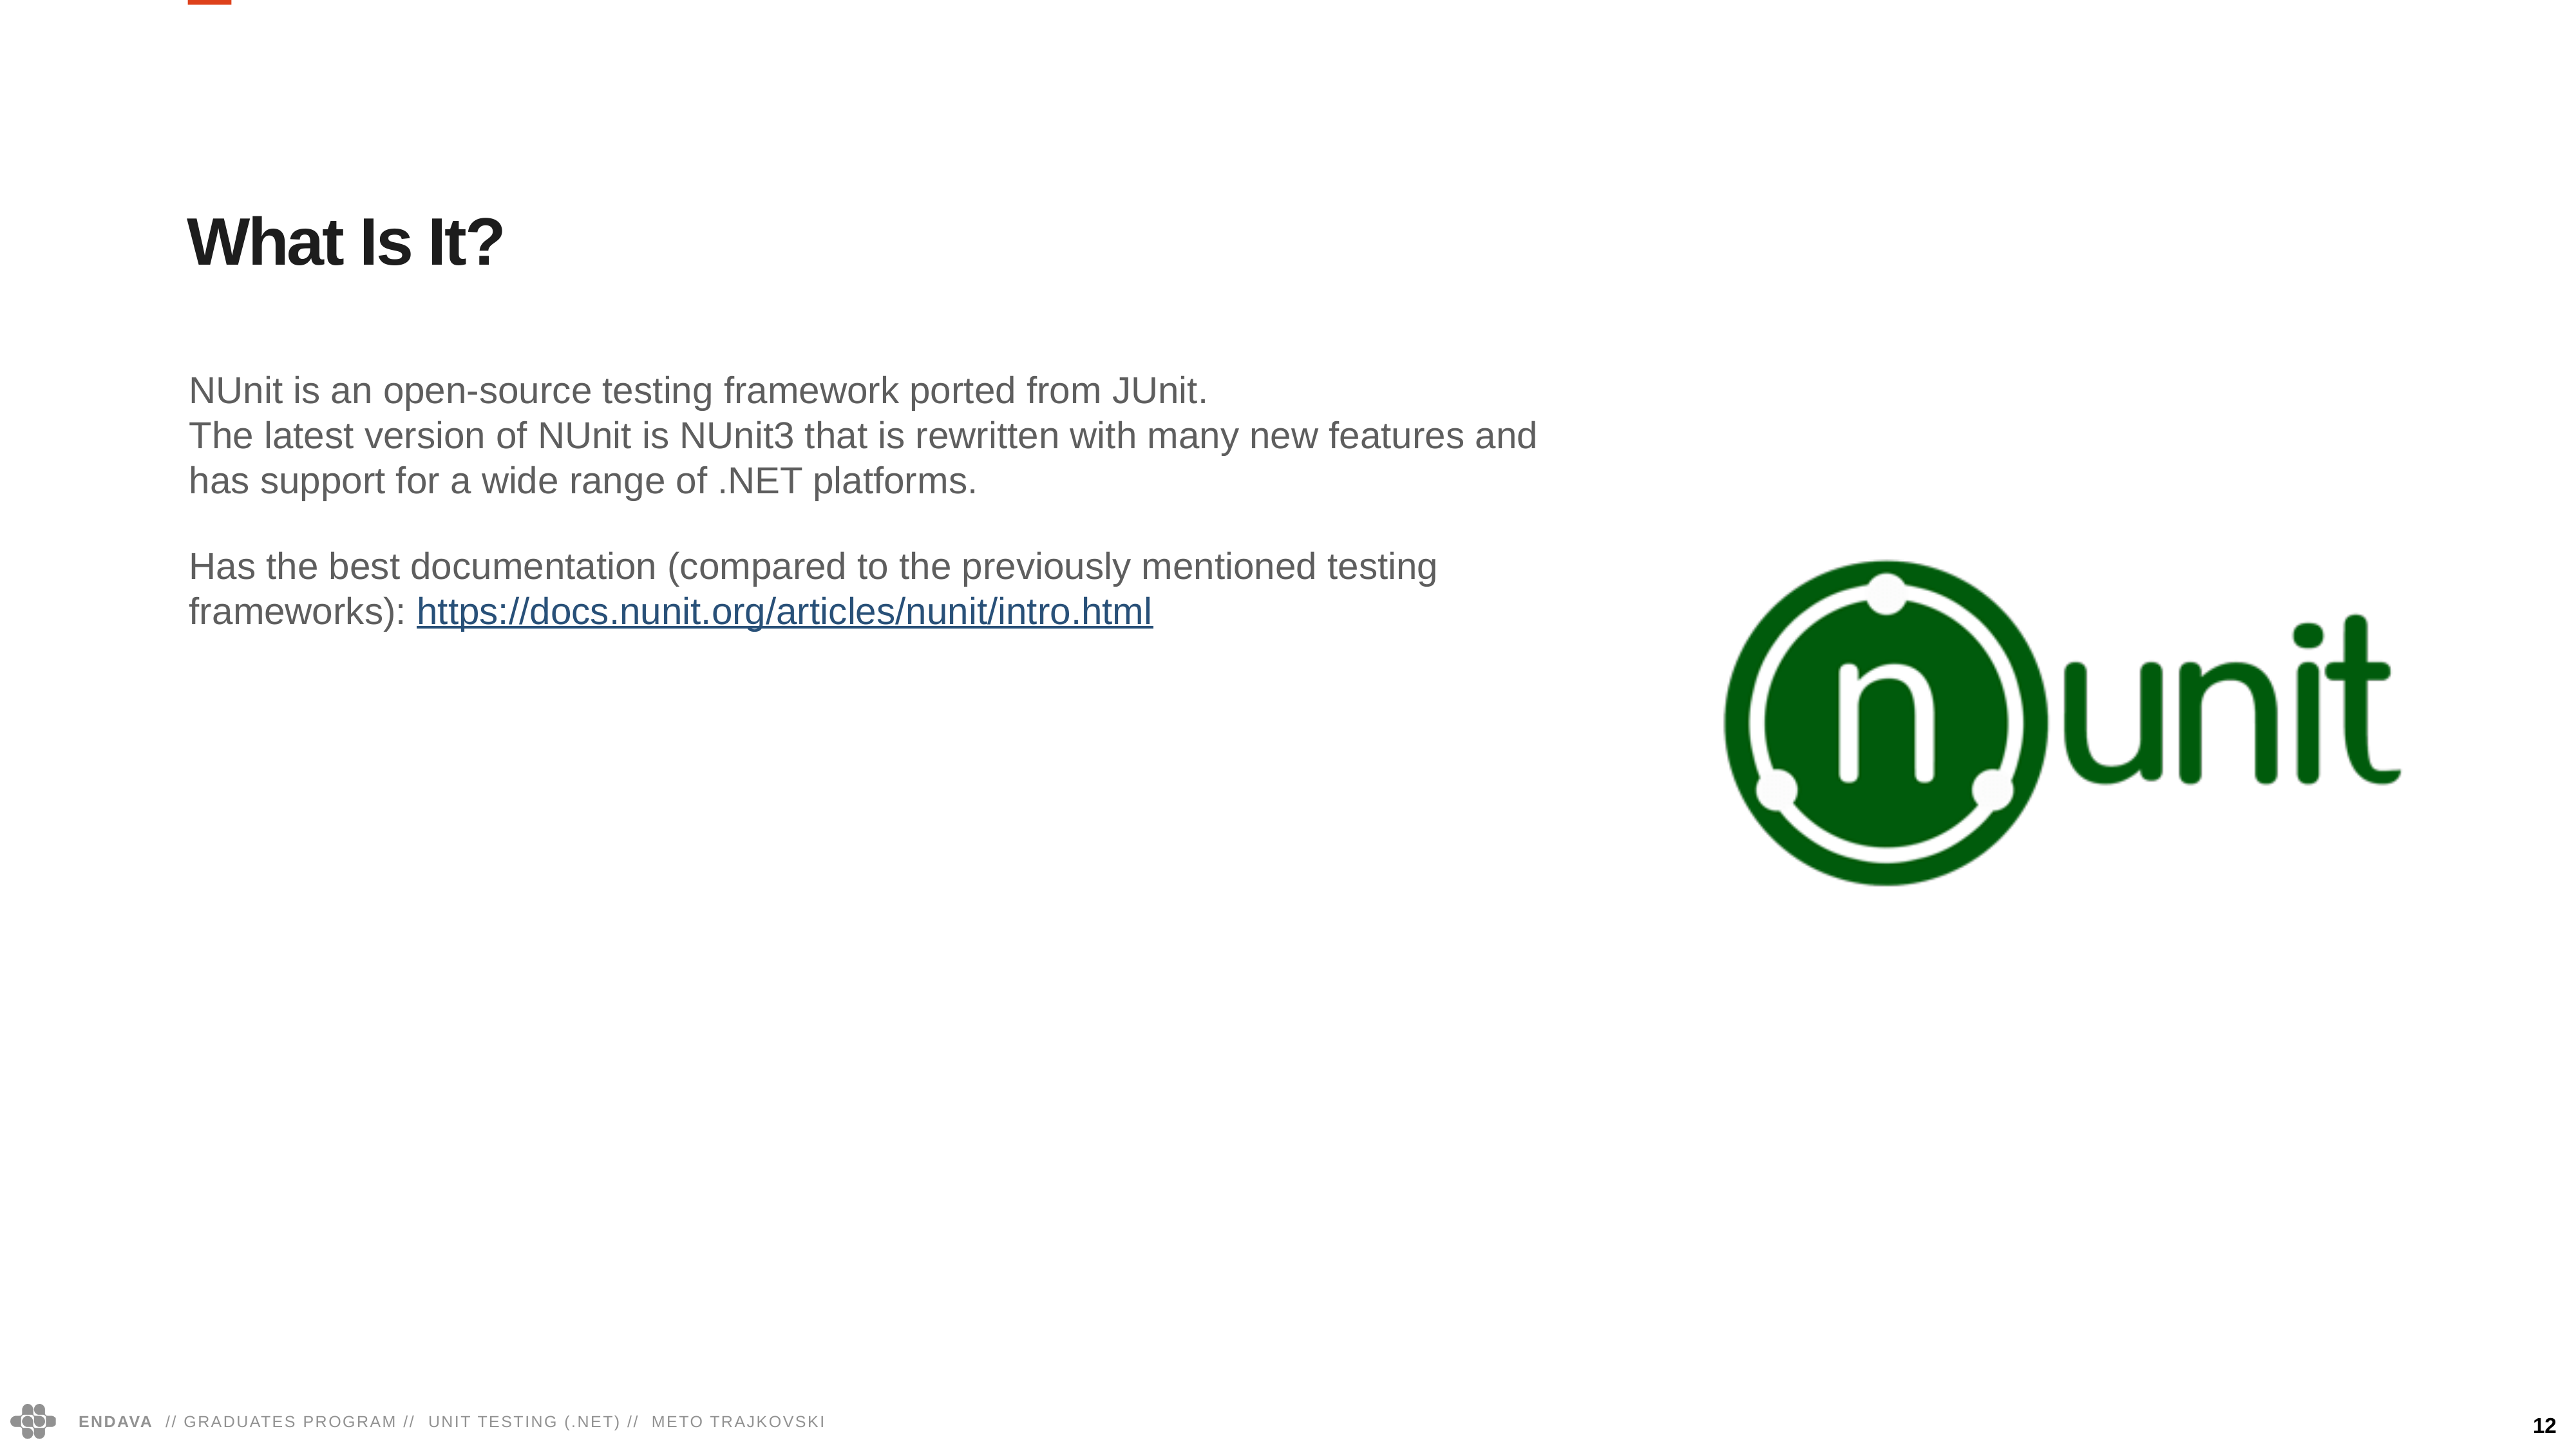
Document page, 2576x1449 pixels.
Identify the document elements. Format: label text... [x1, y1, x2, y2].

text_box NUnit is an open-source testing framework ported from JUnit. The latest version of NUnit is NUnit3 that is rewritten with many new features and has support for a wide range of .NET platforms. Has the best documentation (compared to the previously mentioned testing frameworks): https://docs.nunit.org/articles/nunit/intro.html [182, 358, 1585, 639]
slide_number 12 [2523, 1403, 2565, 1445]
picture [1595, 462, 2524, 987]
text_box What Is It? [181, 208, 1716, 283]
